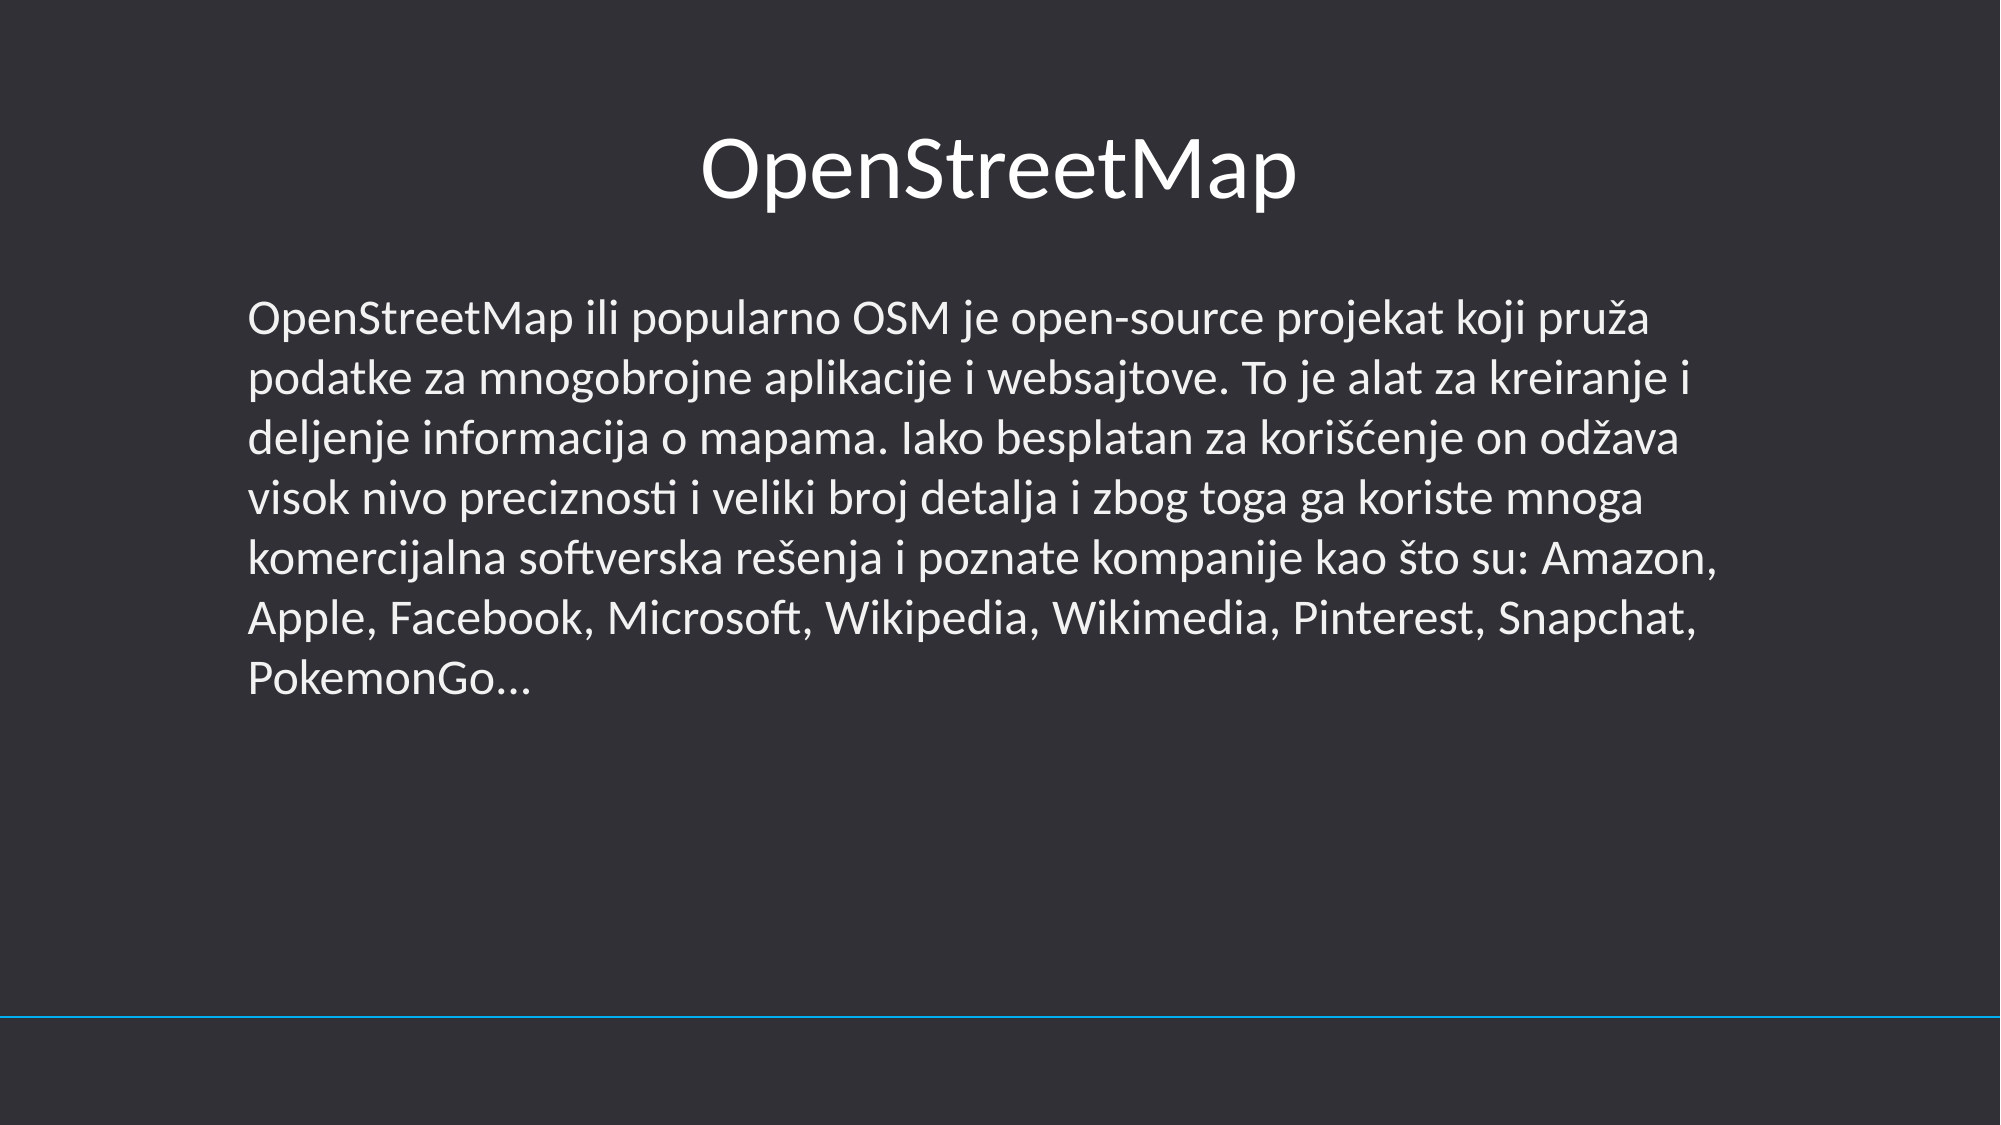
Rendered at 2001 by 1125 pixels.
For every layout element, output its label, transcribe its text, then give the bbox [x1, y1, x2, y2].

text_box OpenStreetMap ili popularno OSM je open-source projekat koji pruža podatke za mnogobrojne aplikacije i websajtove. To je alat za kreiranje i deljenje informacija o mapama. Iako besplatan za korišćenje on odžava visok nivo preciznosti i veliki broj detalja i zbog toga ga koriste mnoga komercijalna softverska rešenja i poznate kompanije kao što su: Amazon, Apple, Facebook, Microsoft, Wikipedia, Wikimedia, Pinterest, Snapchat, PokemonGo... [231, 275, 1794, 774]
title OpenStreetMap [137, 59, 1863, 278]
